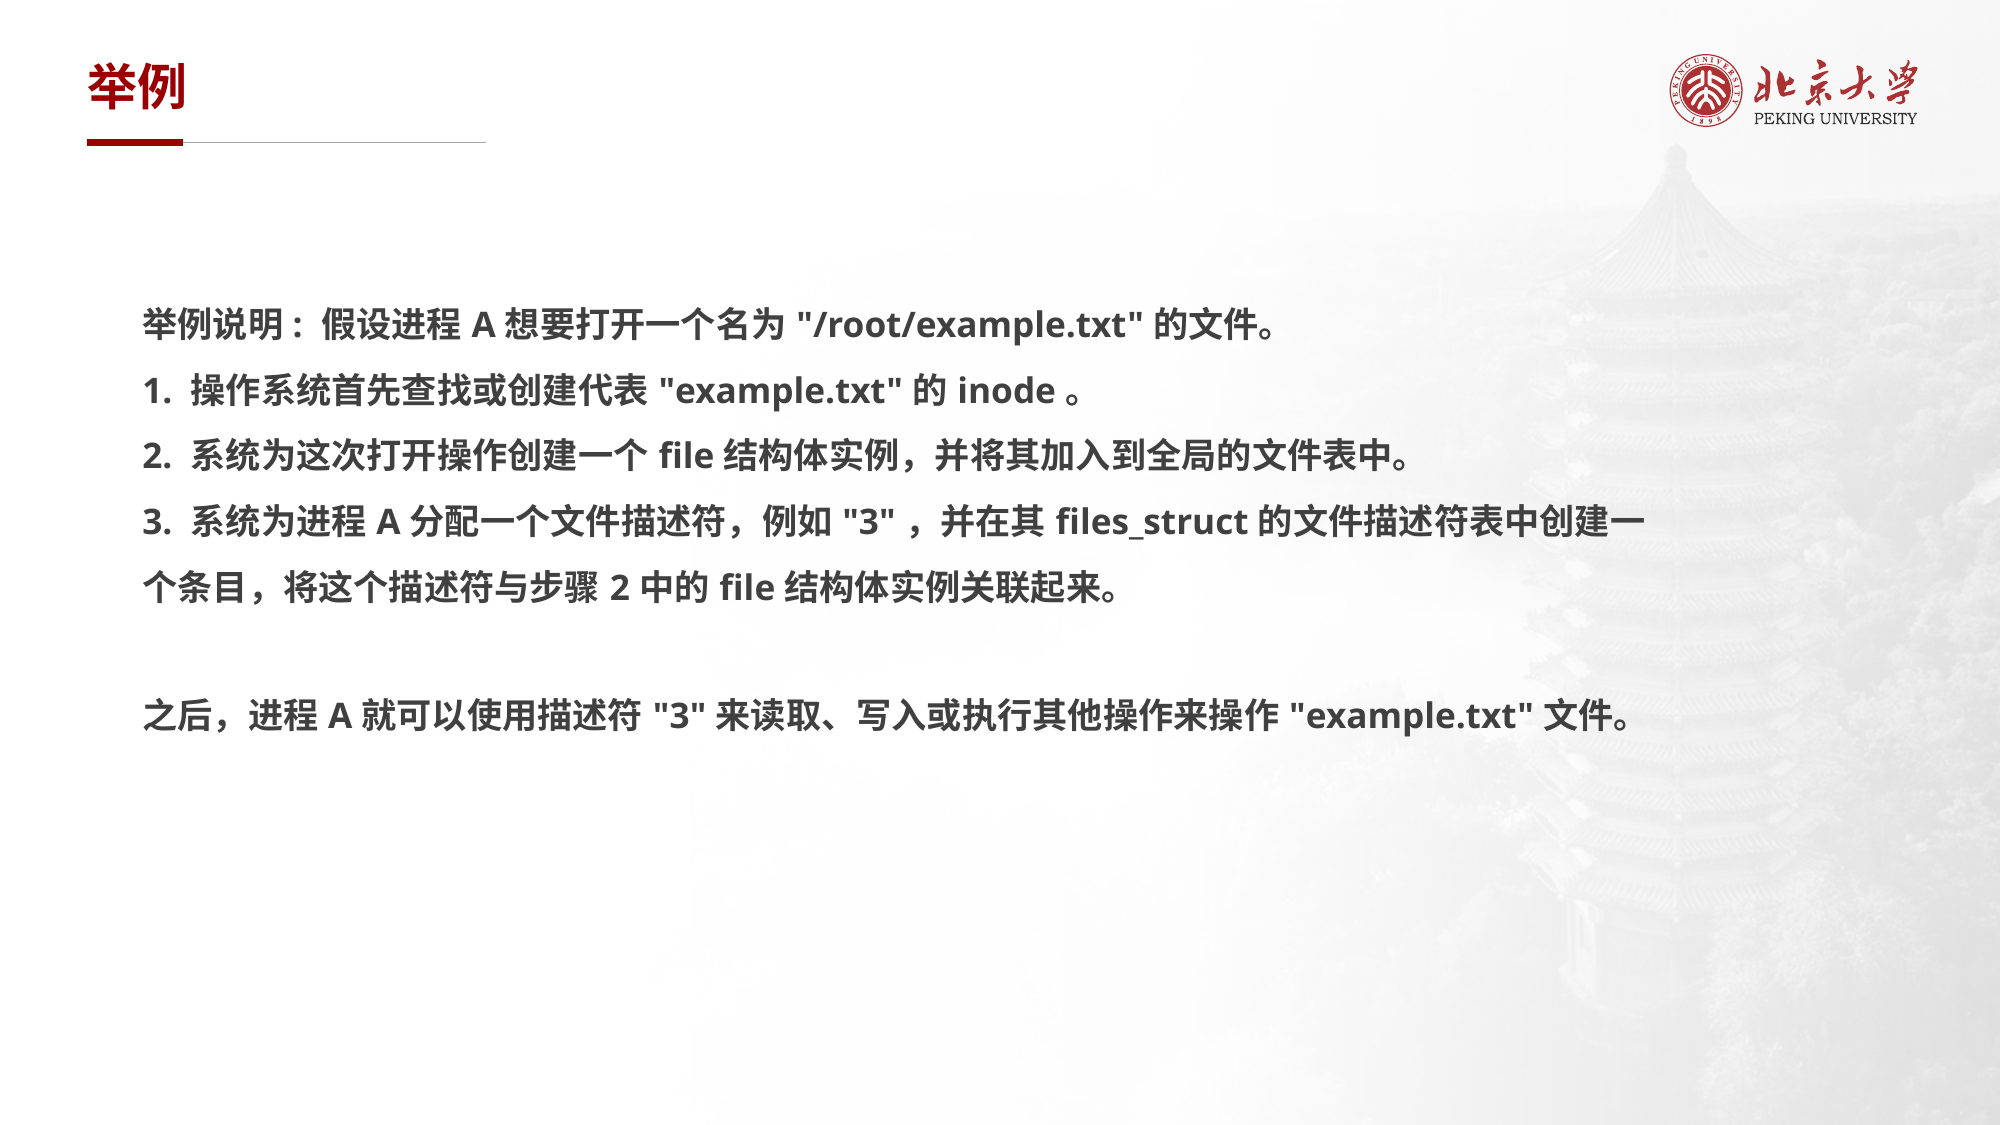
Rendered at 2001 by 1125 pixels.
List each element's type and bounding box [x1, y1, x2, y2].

picture [0, 0, 2000, 1125]
text_box [1669, 54, 1918, 128]
